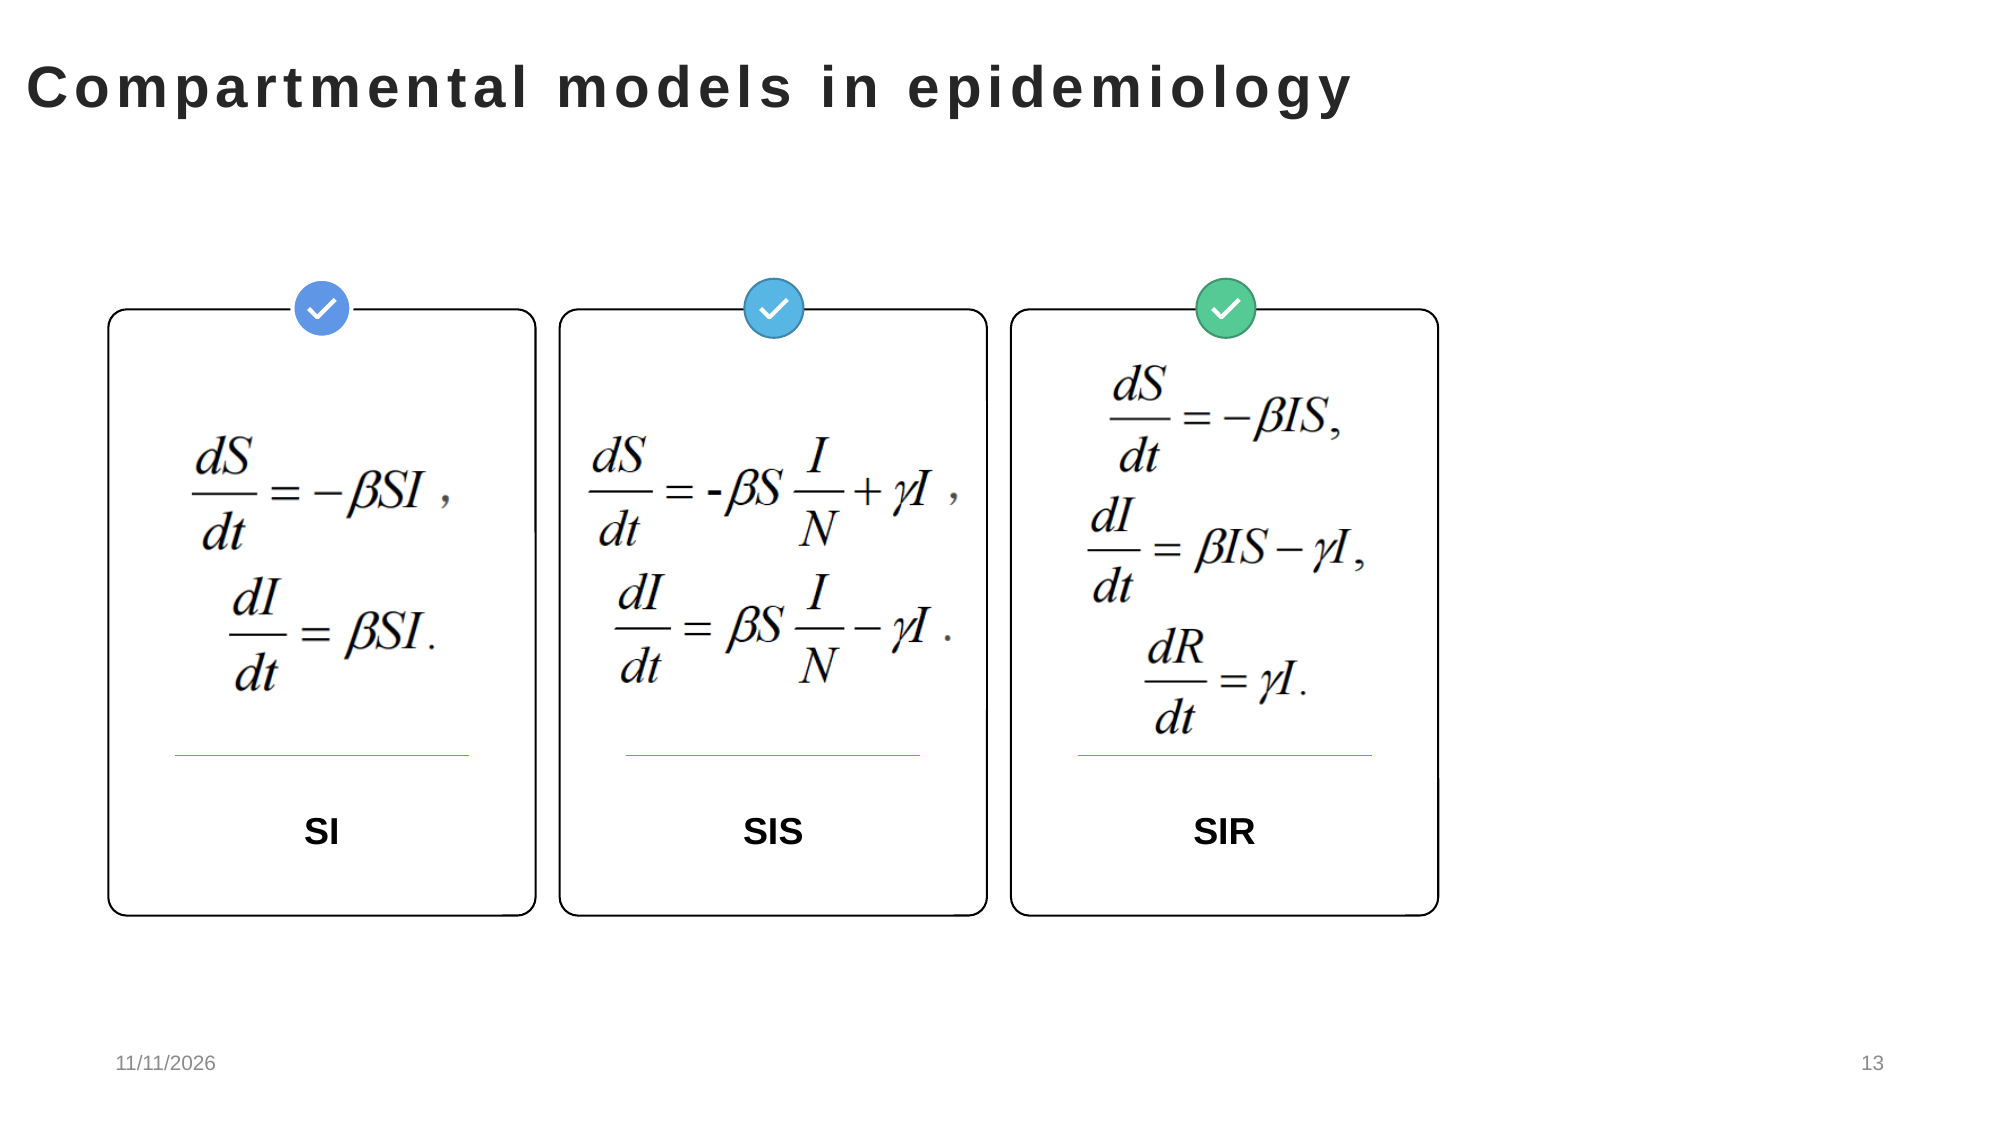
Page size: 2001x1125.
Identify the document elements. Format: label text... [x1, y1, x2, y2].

picture [174, 417, 459, 707]
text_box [108, 278, 1692, 916]
slide_number 13 [1456, 1035, 1900, 1088]
picture [568, 401, 986, 710]
picture [1077, 345, 1373, 751]
text_box Compartmental models in epidemiology [11, 21, 1646, 148]
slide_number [100, 1035, 544, 1088]
